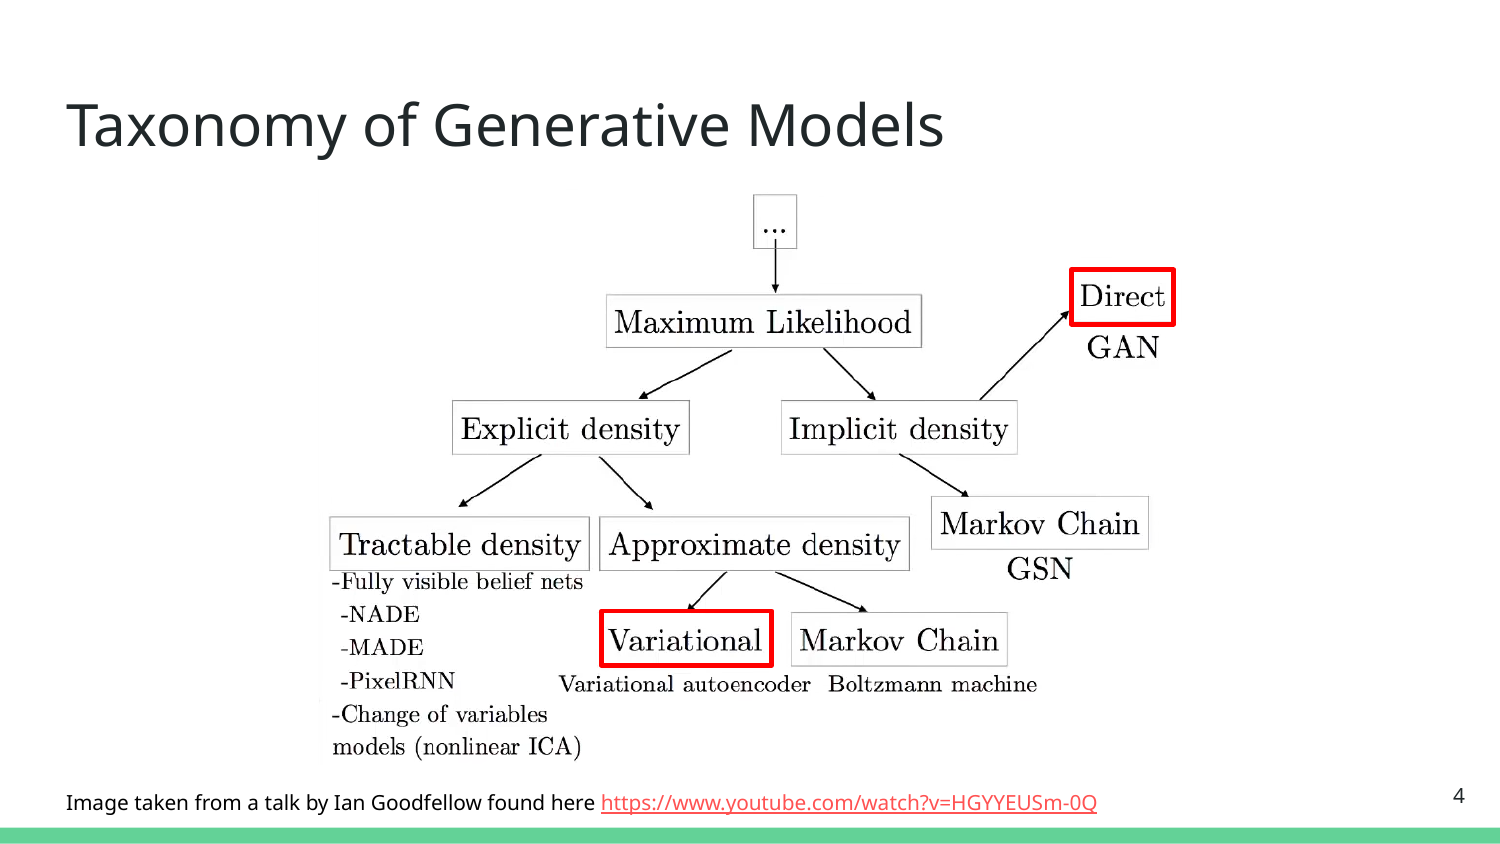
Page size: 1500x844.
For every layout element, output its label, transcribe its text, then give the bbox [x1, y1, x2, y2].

title Taxonomy of Generative Models [51, 72, 1449, 167]
text_box Image taken from a talk by Ian Goodfellow found here https://www.youtube.com/watch?v=HGYYEUSm-0Q [51, 774, 1390, 826]
slide_number ‹#› [1389, 764, 1480, 830]
picture [318, 189, 1182, 766]
